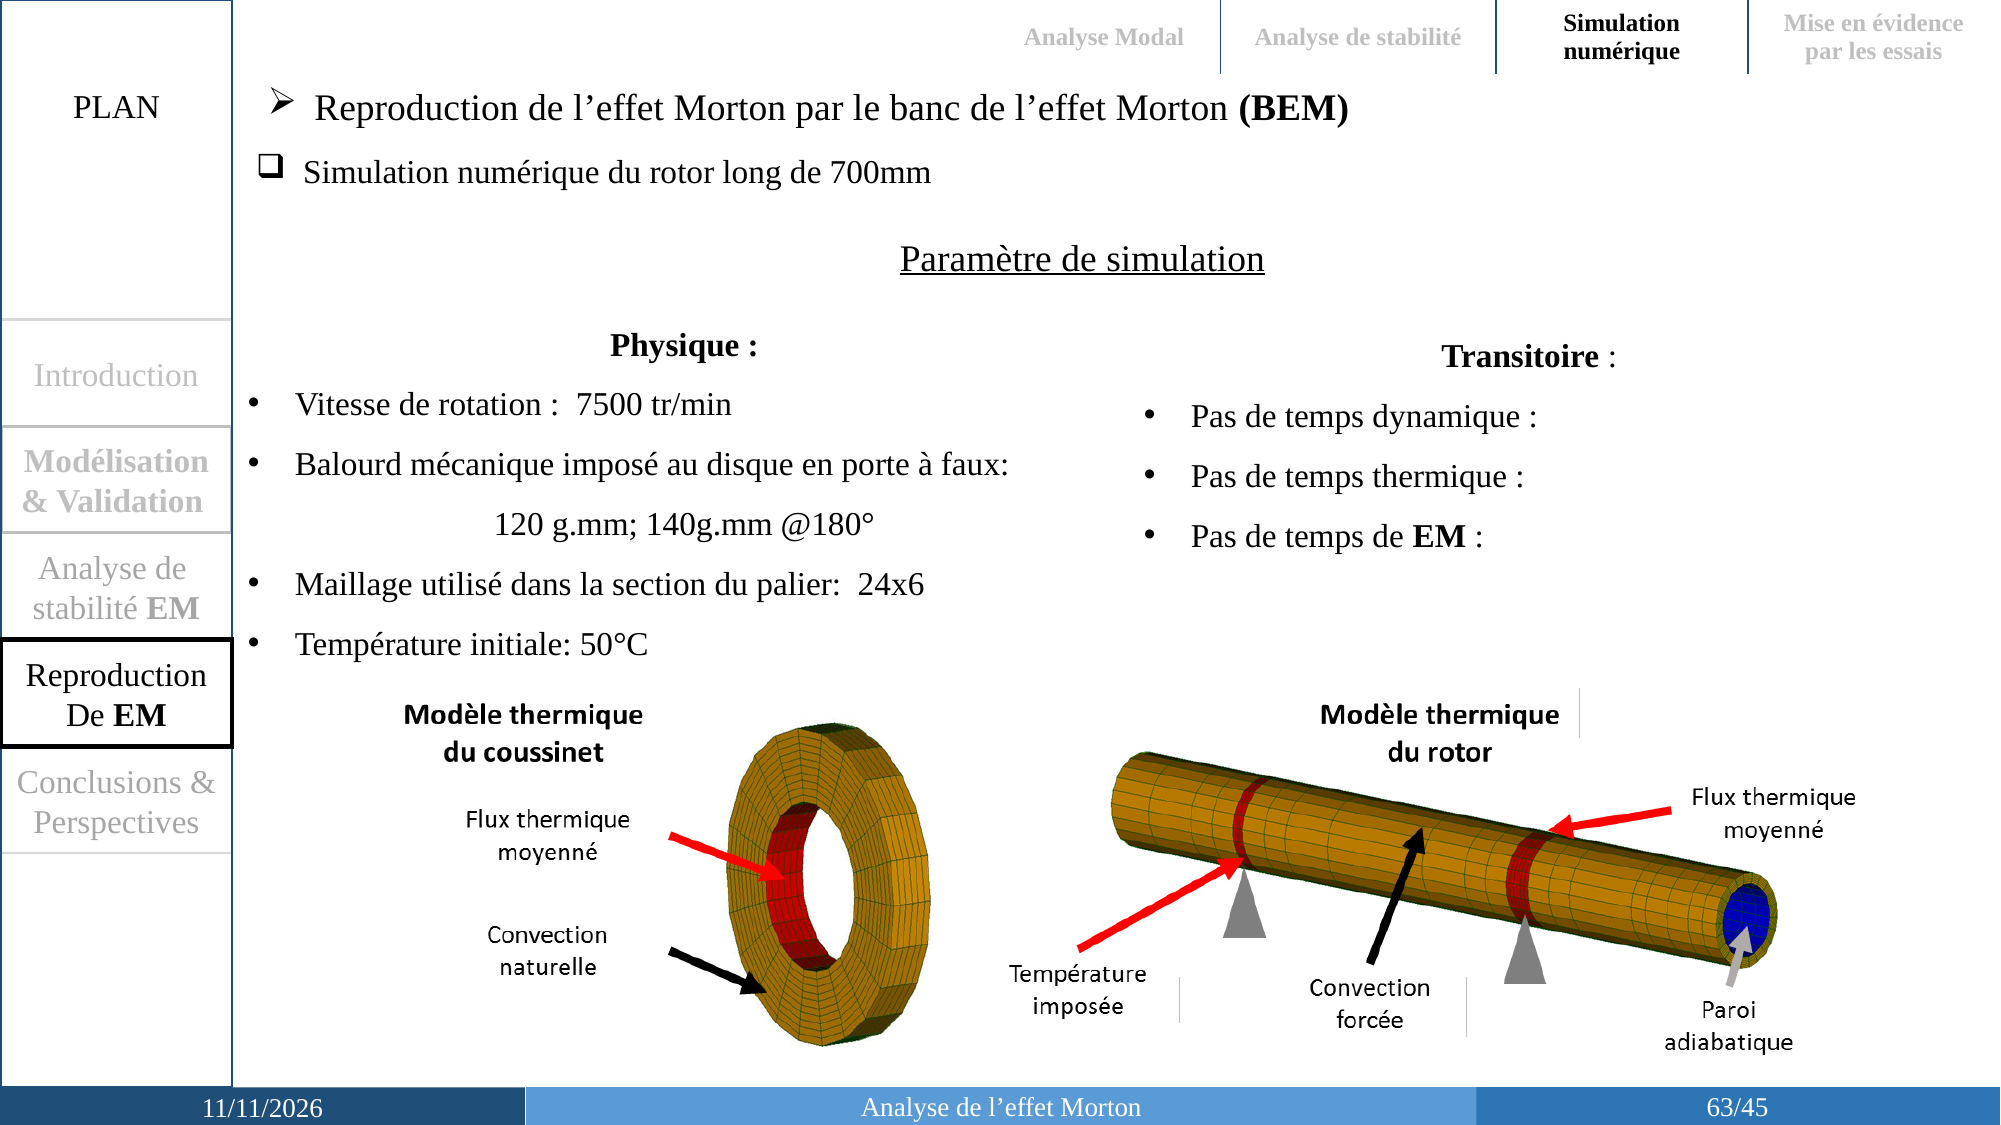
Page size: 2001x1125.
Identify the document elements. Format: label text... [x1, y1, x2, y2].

text_box Simulation numérique du rotor long de 700mm [241, 143, 1664, 198]
picture [378, 685, 1880, 1074]
text_box Reproduction De EM [0, 639, 233, 747]
text_box [0, 0, 233, 639]
text_box Physique : Vitesse de rotation : 7500 tr/min Balourd mécanique imposé au disque en porte à faux: 120 g.mm; 140g.mm @180° Maillage utilisé dans la section du palier: 24x6 Température initiale: 50°C [233, 295, 1136, 670]
table_header Mise en évidence par les essais [1749, 0, 2000, 74]
text_box [0, 747, 233, 1087]
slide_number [0, 1087, 525, 1125]
slide_number 63/45 [1477, 1087, 2000, 1125]
table_header Analyse Modal [988, 0, 1220, 74]
table_header Analyse de stabilité [1221, 0, 1495, 74]
footer Analyse de l’effet Morton [526, 1087, 1477, 1125]
text_box Reproduction de l’effet Morton par le banc de l’effet Morton (BEM) [252, 75, 1375, 136]
table_header Simulation numérique [1497, 0, 1747, 74]
text_box Paramètre de simulation [885, 203, 1281, 287]
